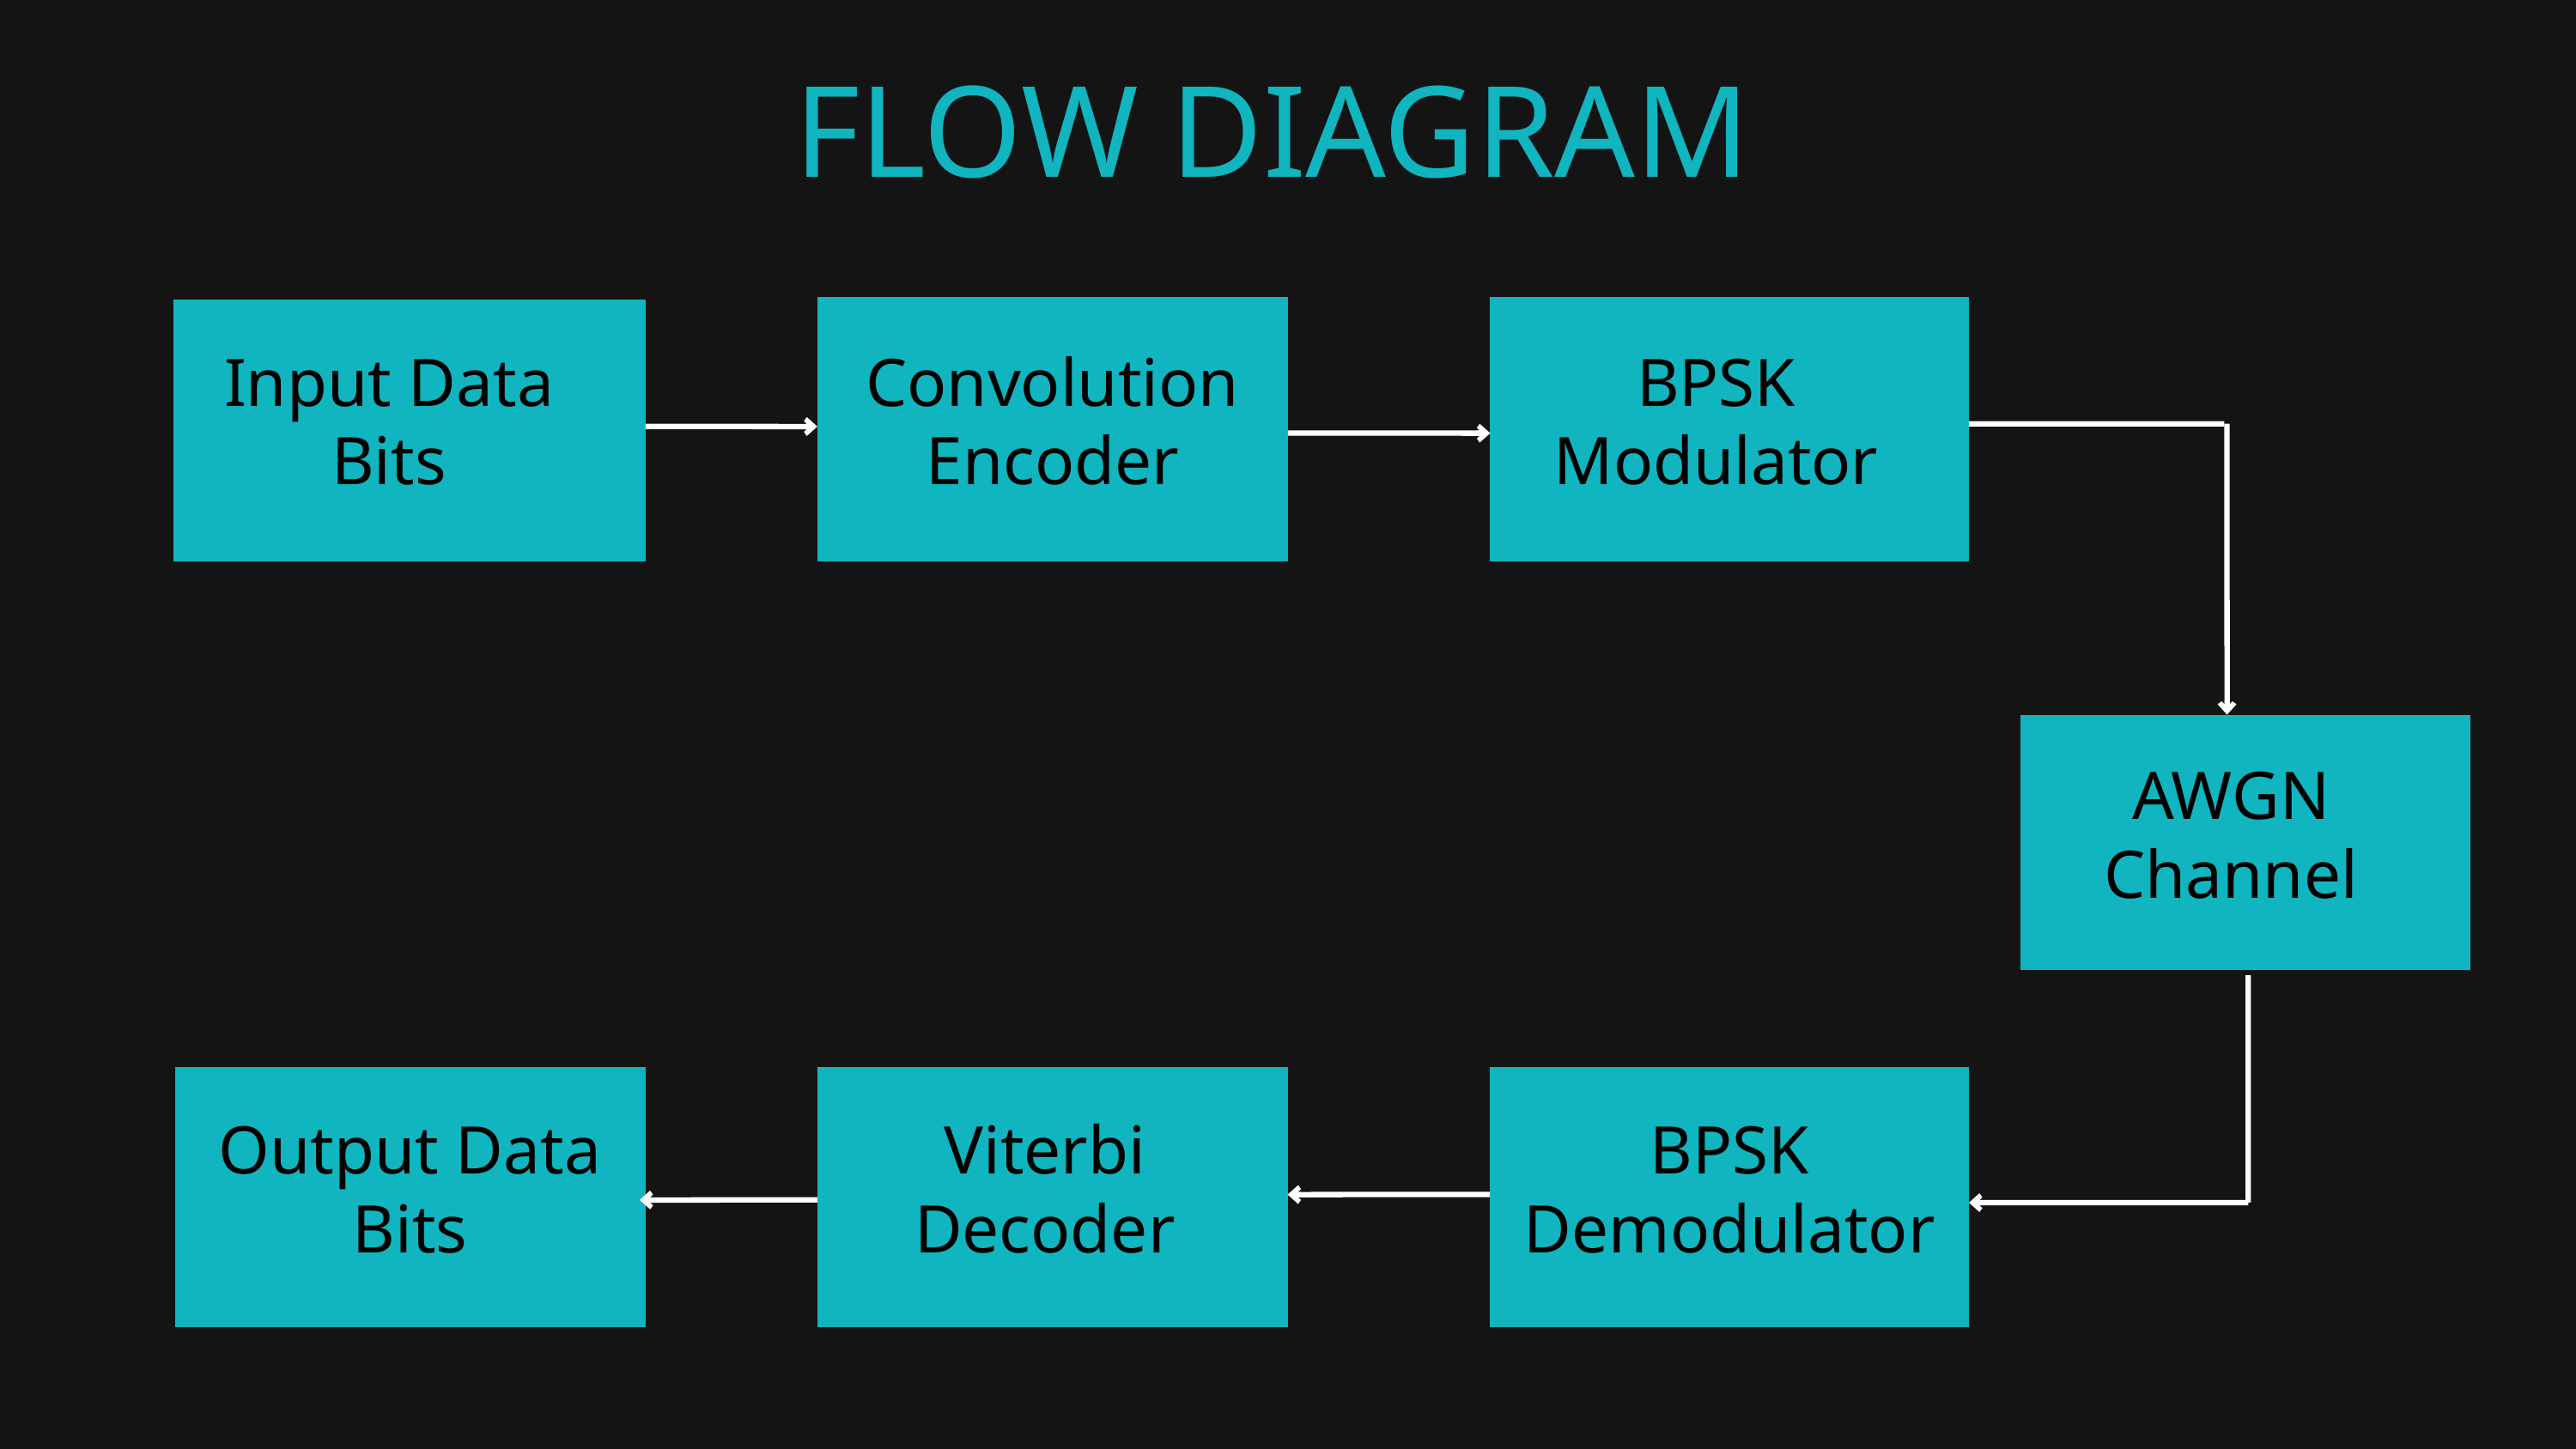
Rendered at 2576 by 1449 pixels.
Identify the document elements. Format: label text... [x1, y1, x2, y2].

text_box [1489, 296, 1970, 562]
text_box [174, 1067, 646, 1328]
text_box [173, 299, 646, 562]
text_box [817, 296, 1289, 562]
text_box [817, 1067, 1289, 1328]
text_box FLOW DIAGRAM [106, 51, 2405, 203]
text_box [1489, 1067, 1970, 1328]
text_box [2020, 714, 2471, 971]
